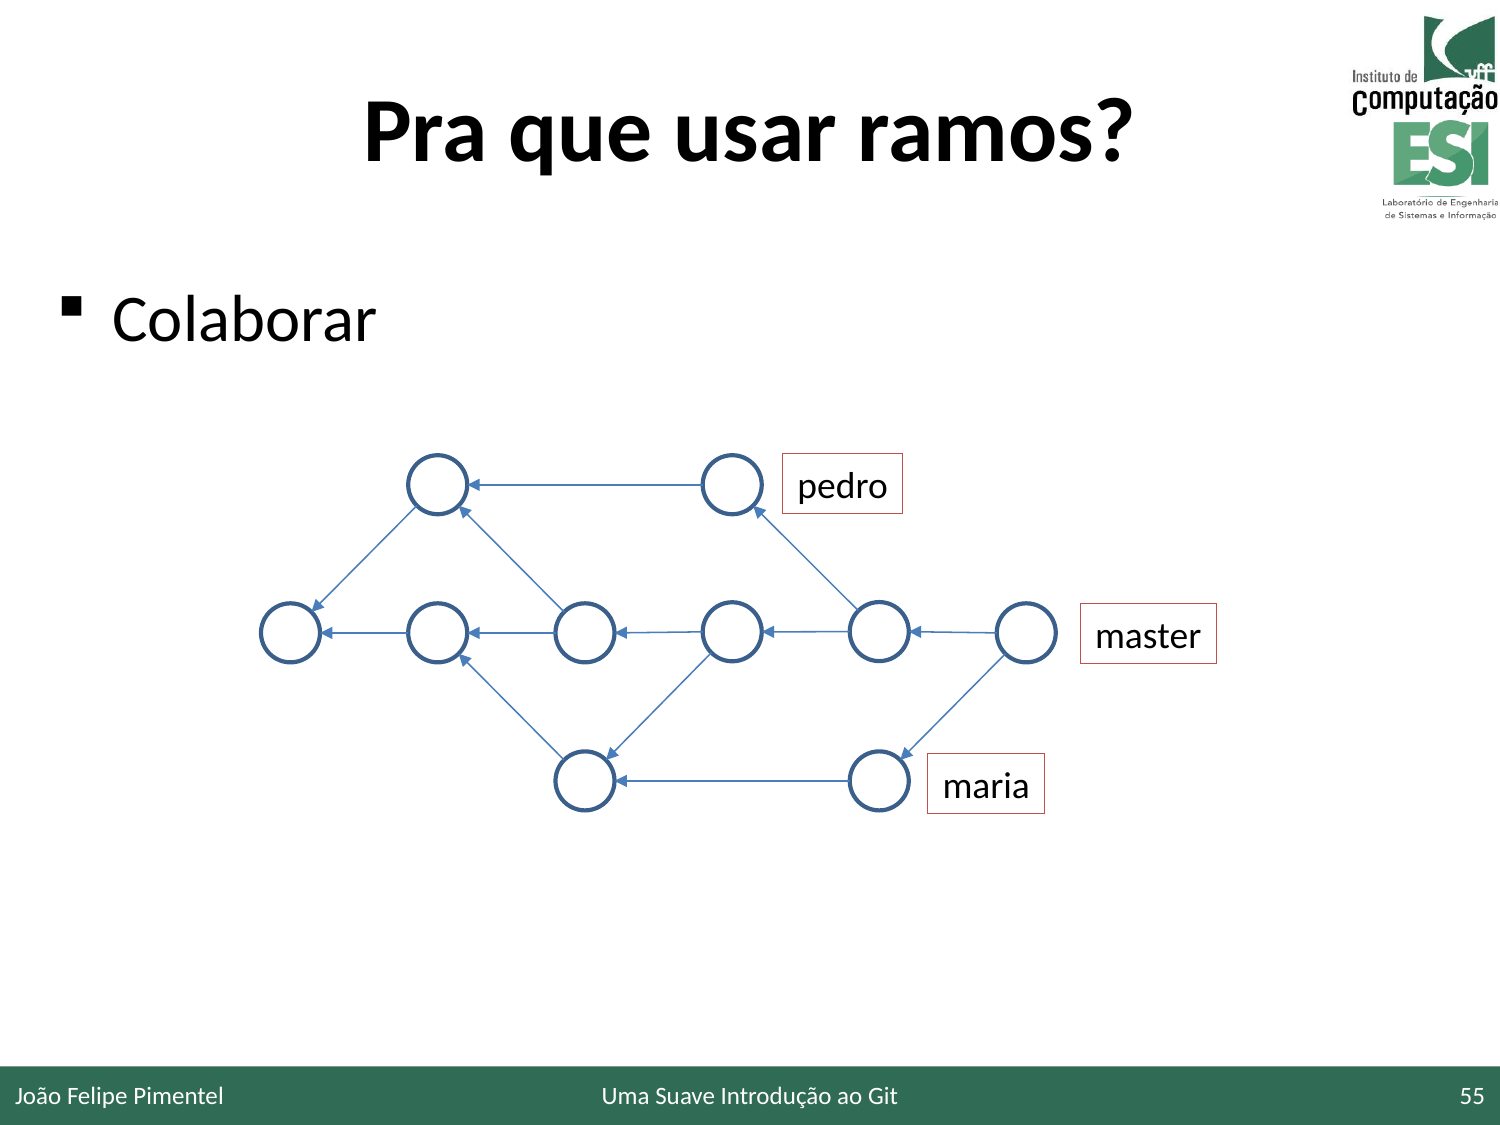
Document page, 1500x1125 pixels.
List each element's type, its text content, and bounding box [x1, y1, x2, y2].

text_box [458, 505, 565, 613]
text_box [605, 652, 712, 761]
text_box [700, 600, 764, 664]
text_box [899, 653, 1006, 761]
slide_number 55 [1149, 1065, 1500, 1125]
text_box [553, 601, 617, 665]
slide_number João Felipe Pimentel [0, 1065, 350, 1125]
picture [1383, 120, 1498, 220]
list Colaborar [41, 267, 1459, 1024]
text_box [700, 453, 764, 517]
text_box [406, 601, 470, 665]
text_box pedro [782, 453, 903, 514]
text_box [311, 505, 418, 613]
text_box maria [927, 753, 1045, 814]
text_box [553, 749, 617, 813]
text_box [847, 749, 911, 813]
footer Uma Suave Introdução ao Git [512, 1065, 988, 1125]
text_box [847, 599, 911, 664]
text_box master [1080, 603, 1217, 664]
text_box [406, 453, 470, 517]
title Pra que usar ramos? [150, 30, 1350, 219]
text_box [752, 505, 859, 611]
text_box [258, 601, 322, 665]
text_box [994, 601, 1058, 665]
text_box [458, 653, 565, 761]
